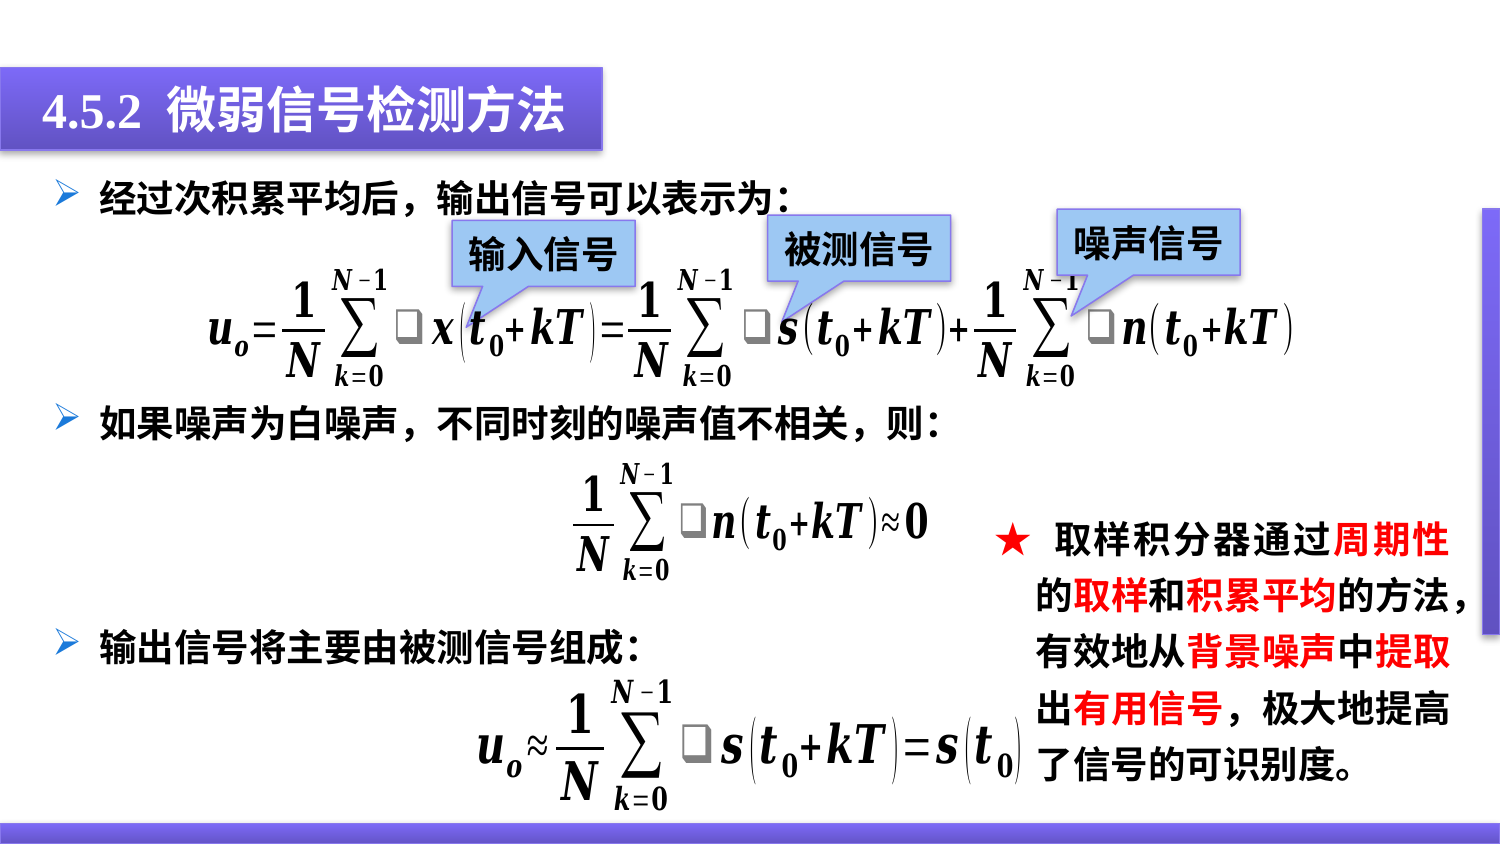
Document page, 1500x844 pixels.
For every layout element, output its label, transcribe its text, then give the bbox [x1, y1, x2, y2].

text_box ★ 取样积分器通过周期性的取样和积累平均的方法，有效地从背景噪声中提取出有用信号，极大地提高了信号的可识别度。 [979, 497, 1466, 794]
text_box 输入信号 [451, 219, 636, 328]
text_box [0, 67, 603, 151]
text_box 被测信号 [766, 214, 952, 321]
text_box 4.5.2 微弱信号检测方法 [14, 71, 582, 146]
text_box 噪声信号 [1056, 208, 1241, 317]
